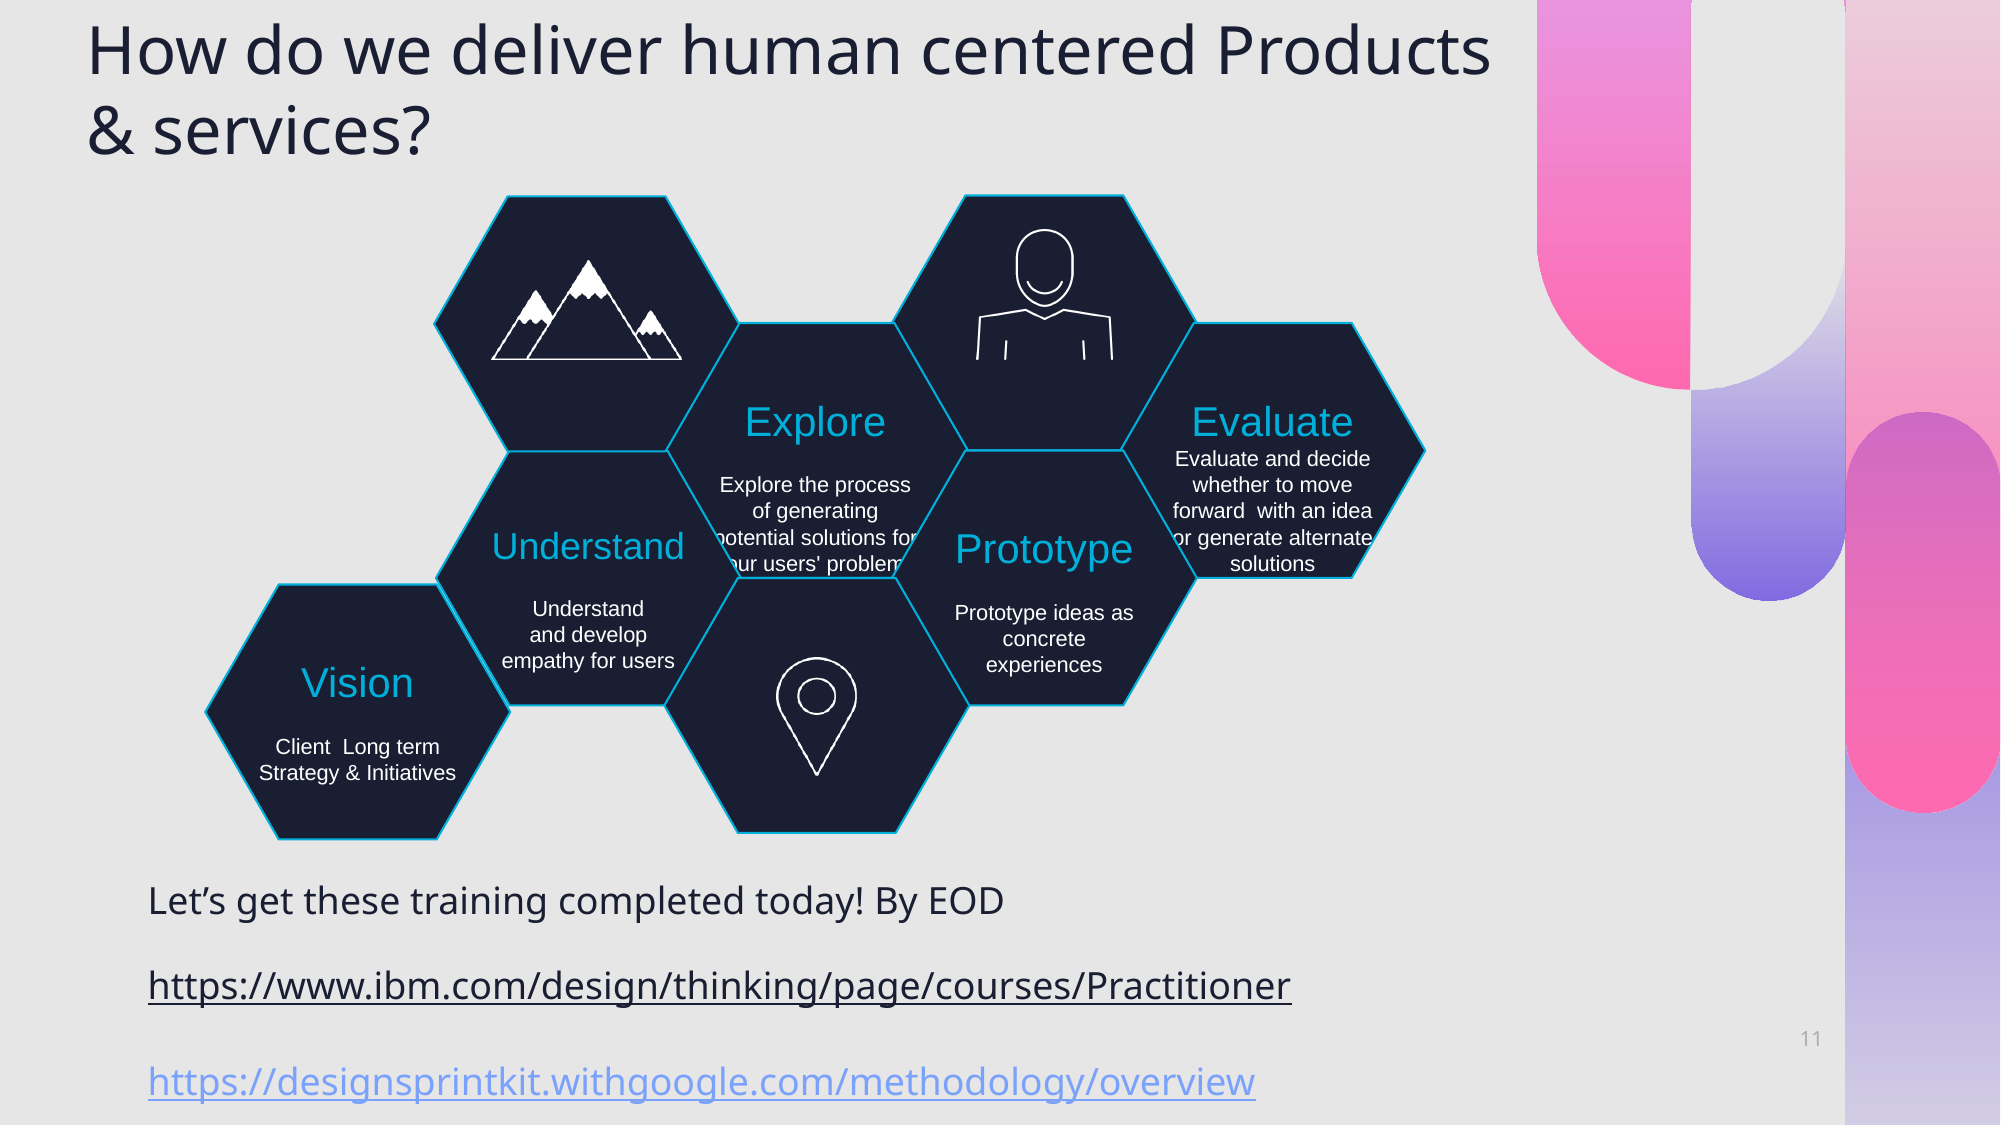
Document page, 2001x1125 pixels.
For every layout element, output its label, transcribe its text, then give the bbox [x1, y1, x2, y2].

text_box Let’s get these training completed today! By EOD https://www.ibm.com/design/thinking/page/courses/Practitioner https://designsprintkit.withgoogle.com/methodology/overview [132, 869, 1947, 1125]
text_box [434, 195, 1426, 834]
text_box Vision Client Long term Strategy & Initiatives [205, 584, 440, 840]
title How do we deliver human centered Products & services? [86, 40, 1510, 169]
